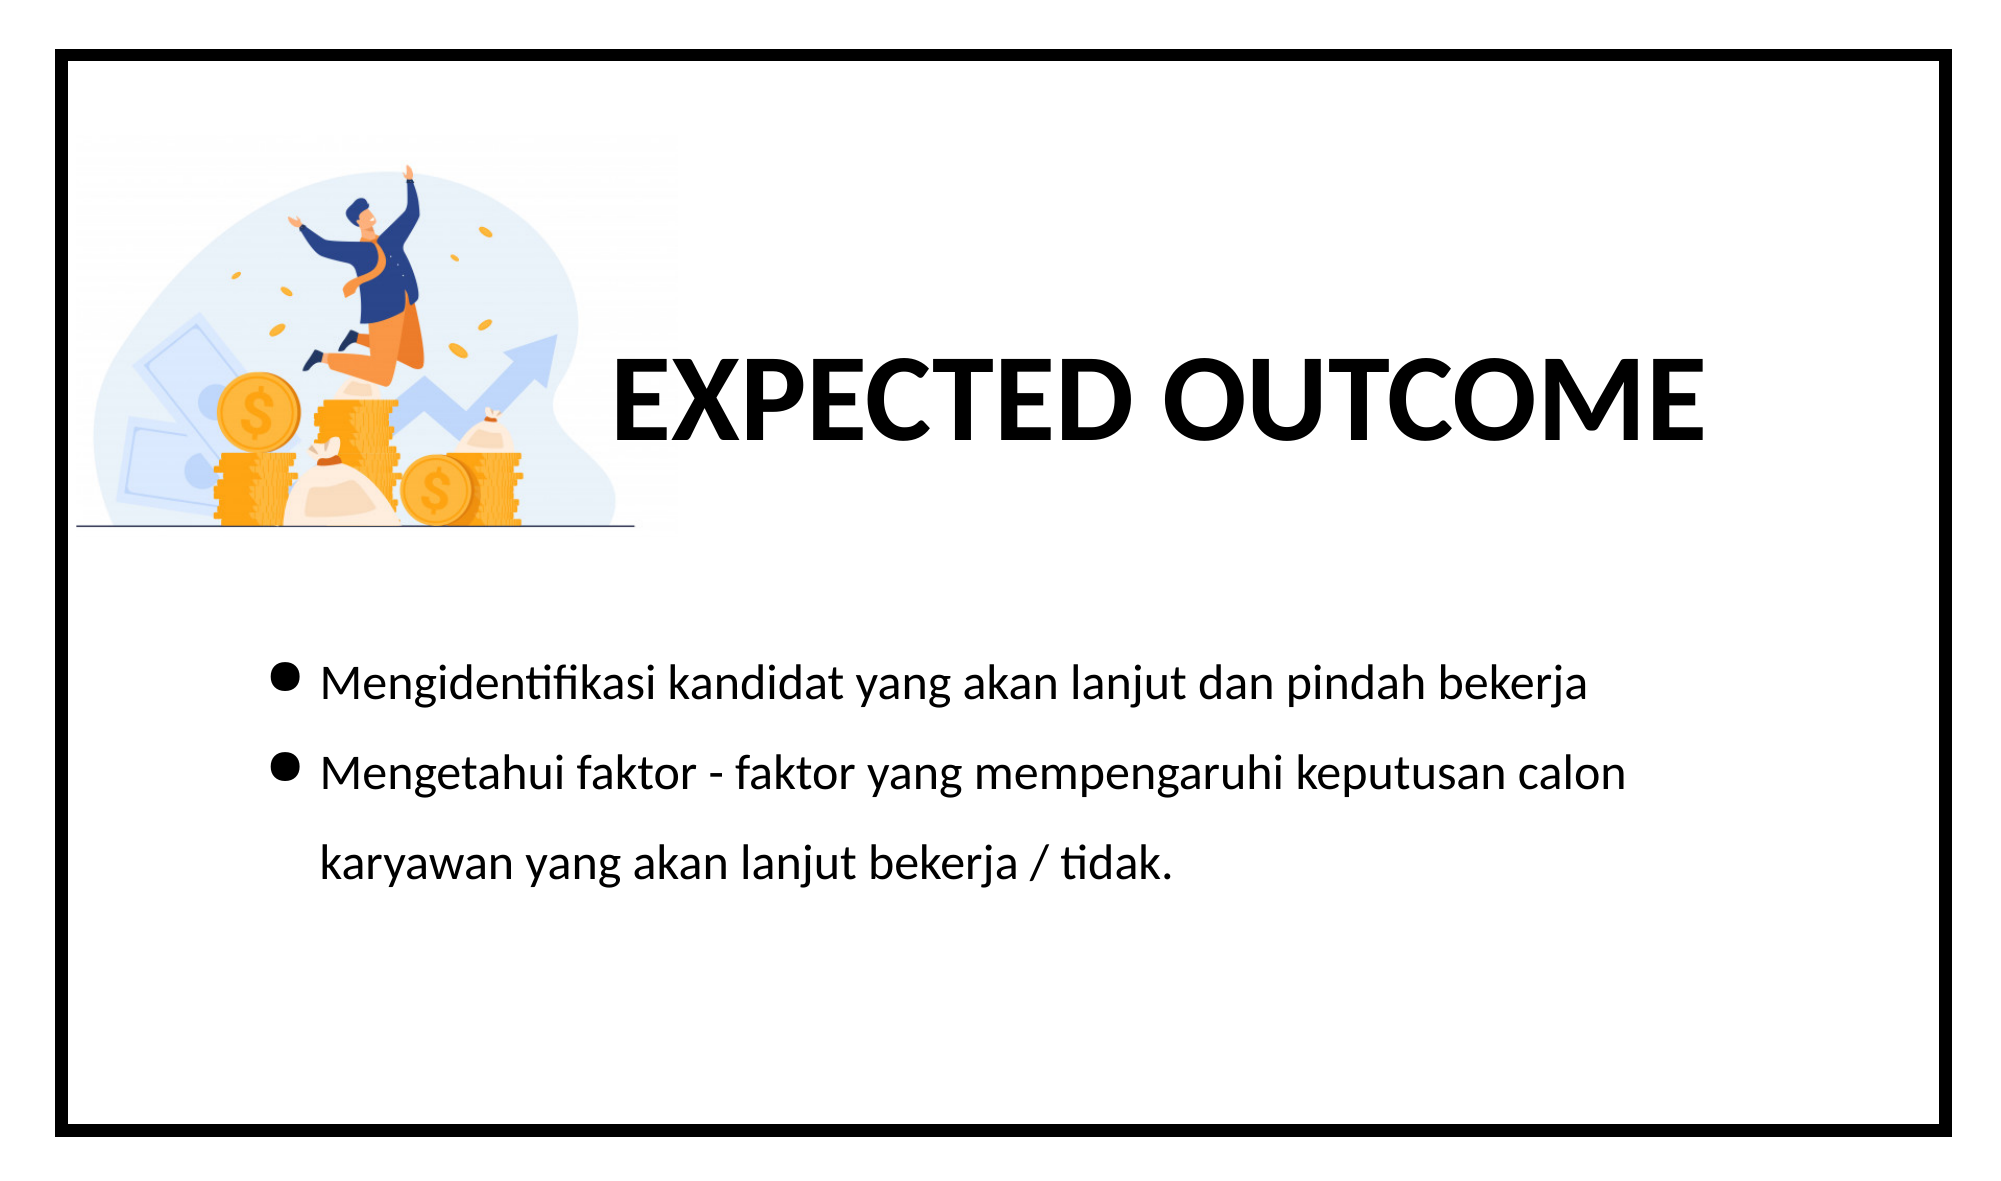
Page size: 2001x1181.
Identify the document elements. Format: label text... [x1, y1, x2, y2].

title EXPECTED OUTCOME [678, 291, 1840, 509]
text_box Mengidentifikasi kandidat yang akan lanjut dan pindah bekerja Mengetahui faktor - faktor yang mempengaruhi keputusan calon karyawan yang akan lanjut bekerja / tidak. [232, 609, 1819, 777]
picture [76, 135, 678, 537]
